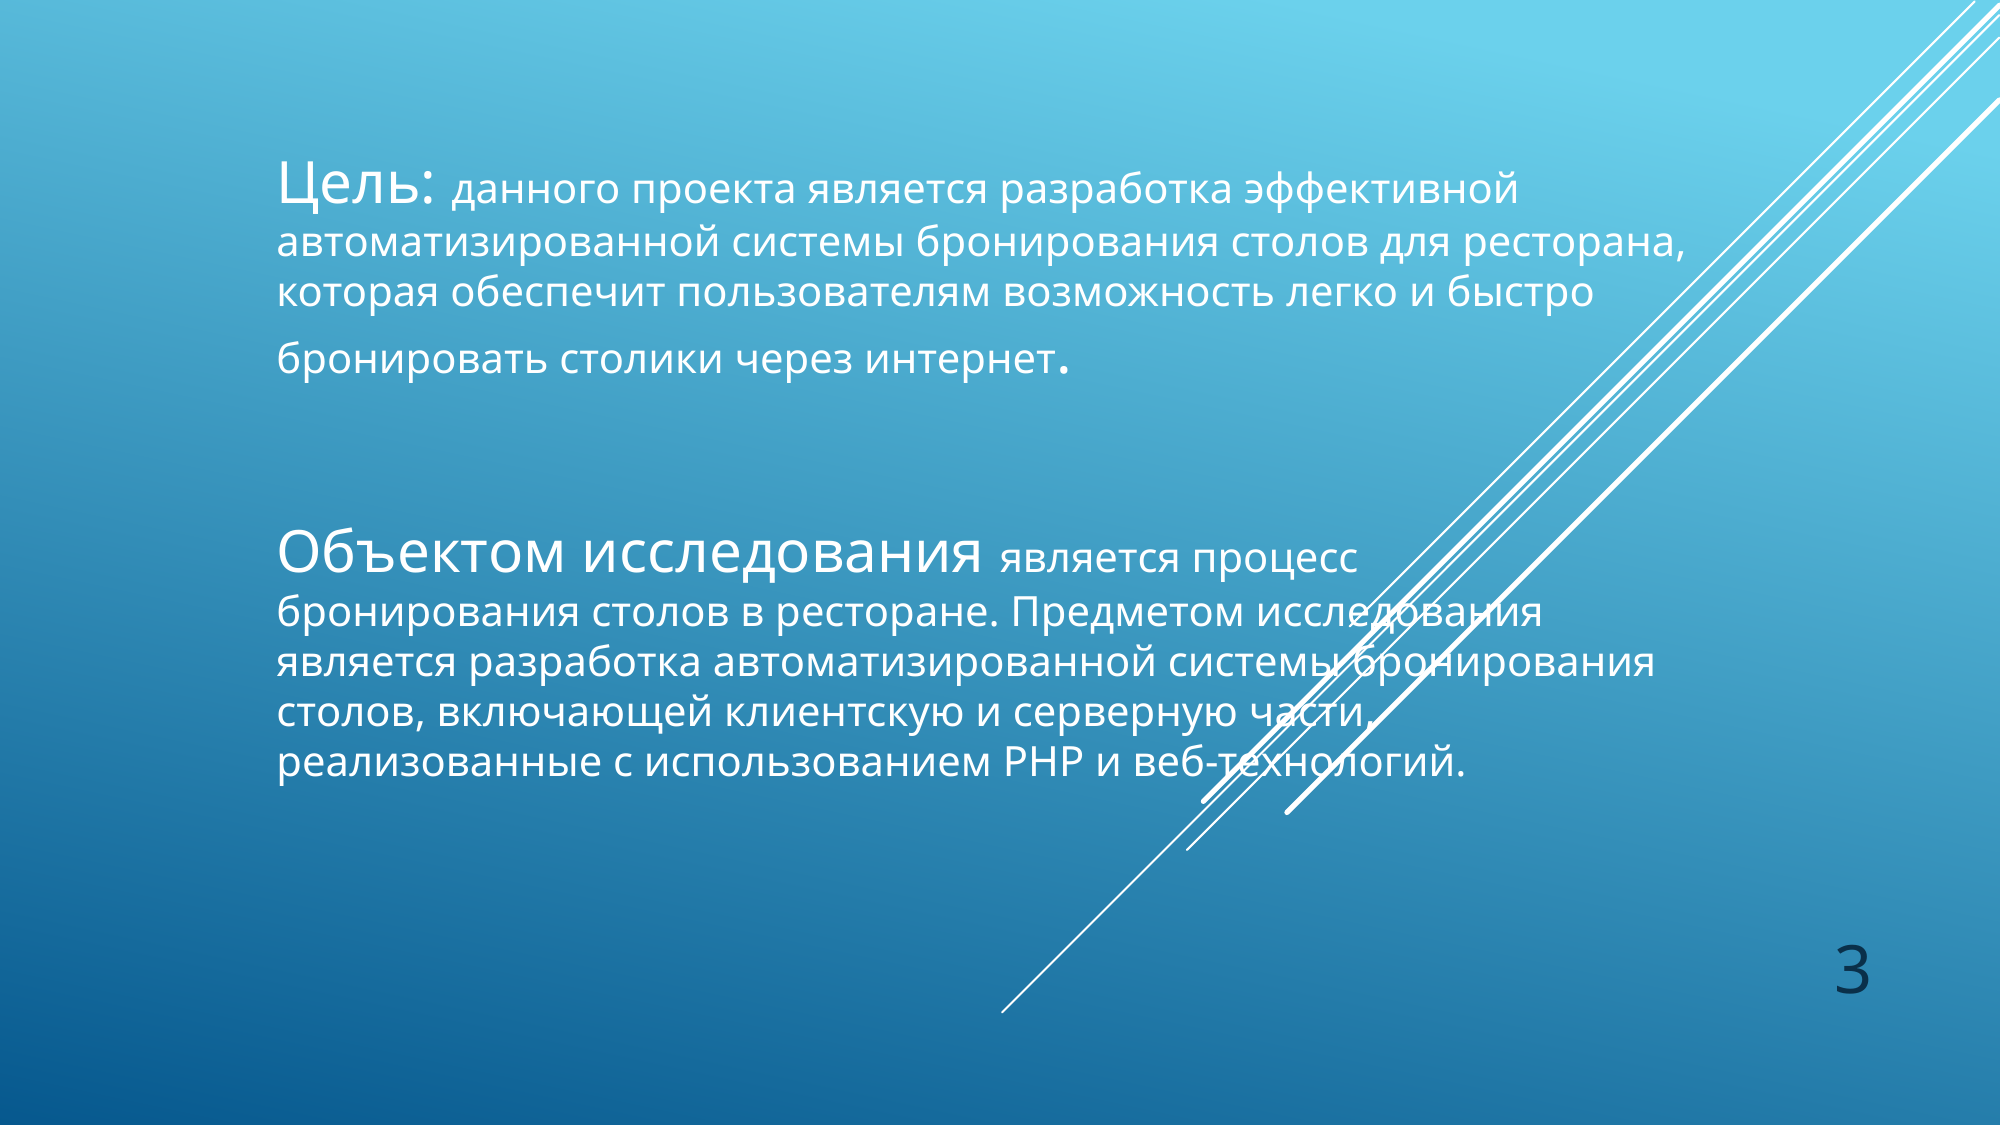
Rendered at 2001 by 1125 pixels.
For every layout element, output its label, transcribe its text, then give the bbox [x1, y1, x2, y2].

slide_number 3 [1700, 915, 1888, 1025]
text_box Цель: данного проекта является разработка эффективной автоматизированной системы бронирования столов для ресторана, которая обеспечит пользователям возможность легко и быстро бронировать столики через интернет. [261, 137, 1703, 393]
text_box Объектом исследования является процесс бронирования столов в ресторане. Предметом исследования является разработка автоматизированной системы бронирования столов, включающей клиентскую и серверную части, реализованные с использованием PHP и веб-технологий. [261, 507, 1677, 792]
